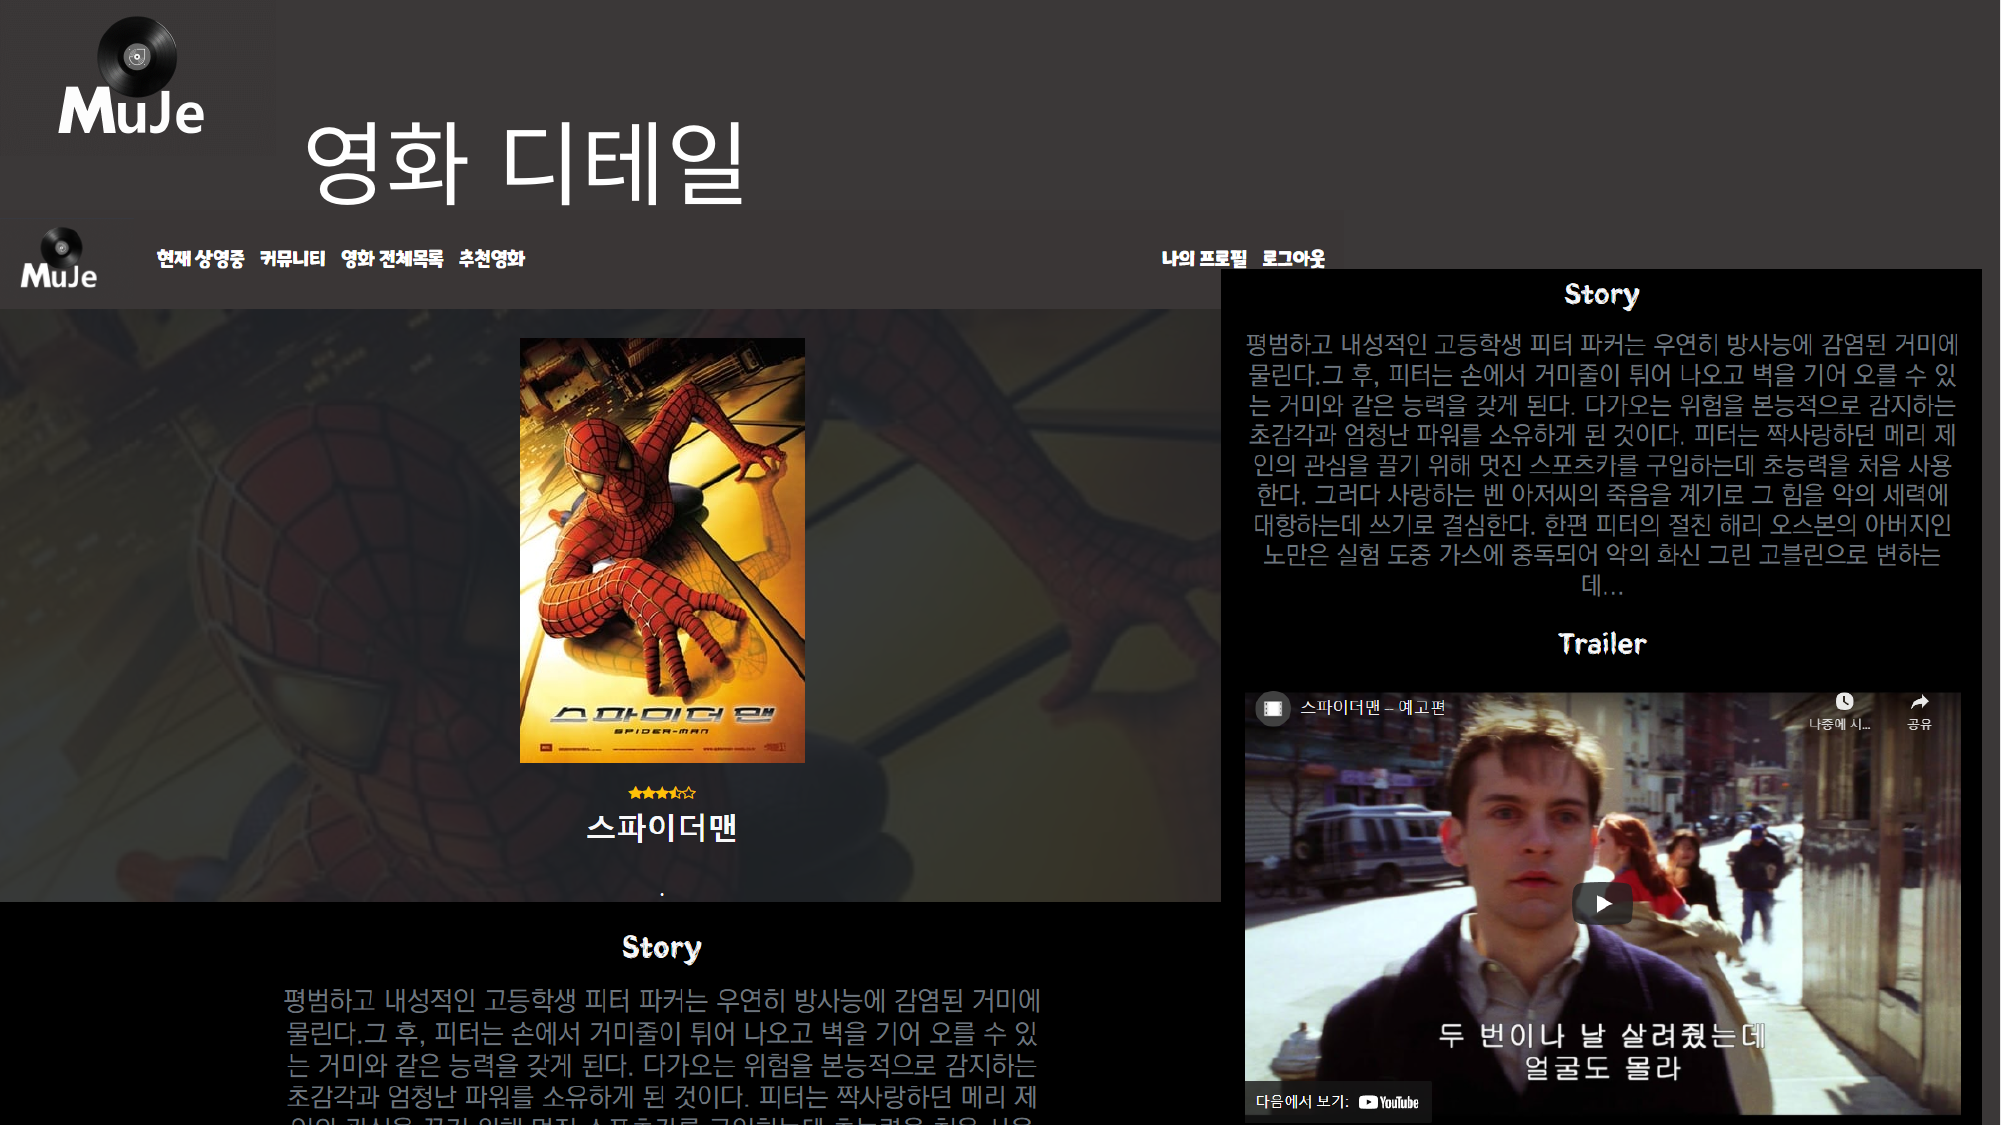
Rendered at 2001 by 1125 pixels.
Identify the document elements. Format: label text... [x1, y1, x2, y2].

picture [0, 0, 276, 156]
picture [0, 210, 1982, 1125]
title 영화 디테일 [137, 59, 1863, 269]
